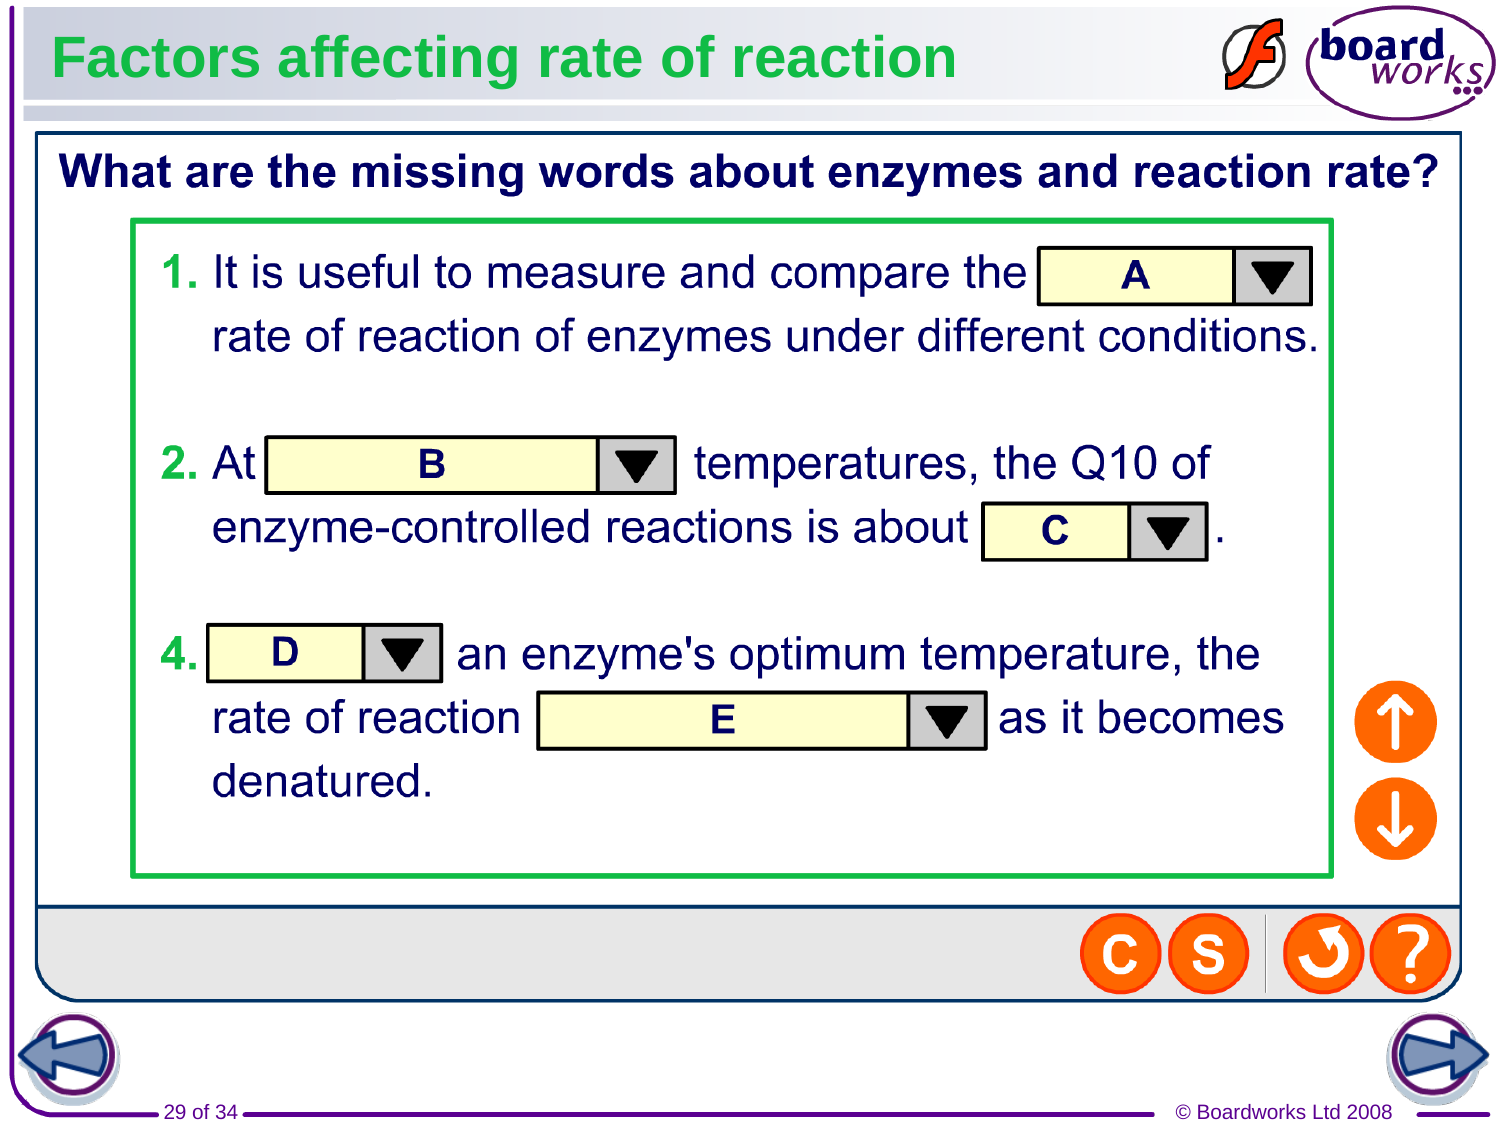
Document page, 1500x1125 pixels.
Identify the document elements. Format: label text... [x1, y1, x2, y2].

picture [0, 0, 1500, 1125]
title Factors affecting rate of reaction [36, 8, 1225, 100]
